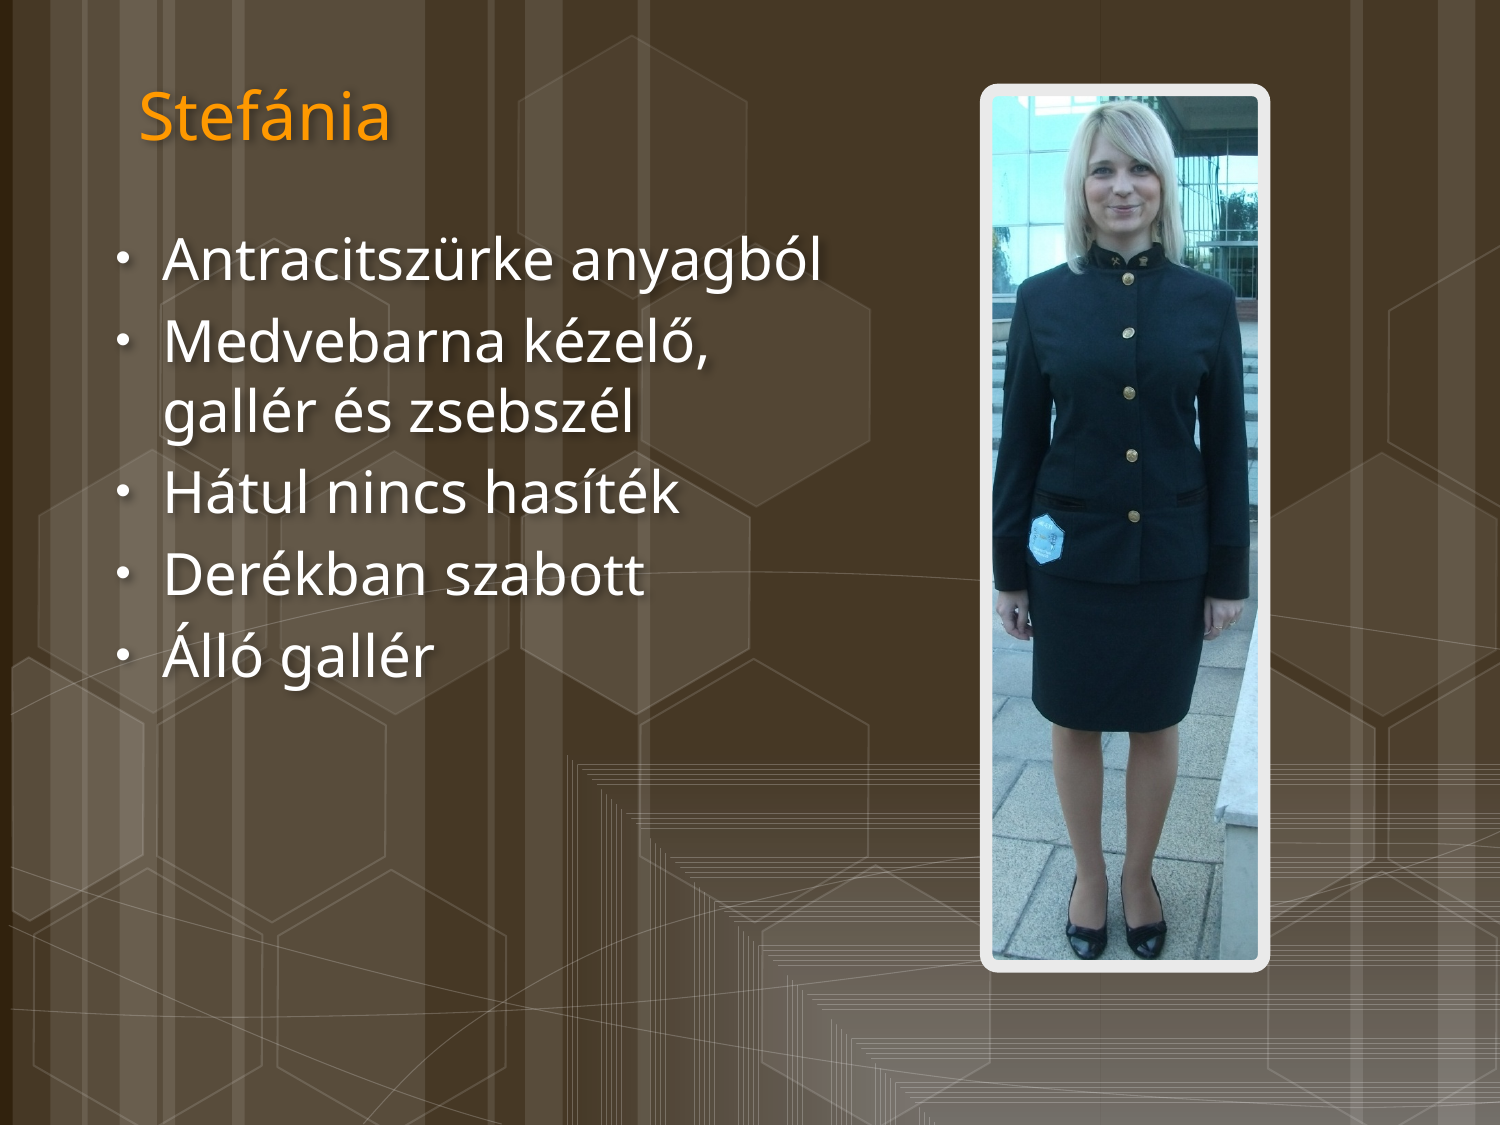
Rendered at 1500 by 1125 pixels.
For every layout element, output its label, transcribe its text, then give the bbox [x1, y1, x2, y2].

list Antracitszürke anyagból Medvebarna kézelő, gallér és zsebszél Hátul nincs hasíték Derékban szabott Álló gallér [100, 214, 904, 939]
picture [985, 89, 1265, 967]
title Stefánia [112, 66, 561, 161]
